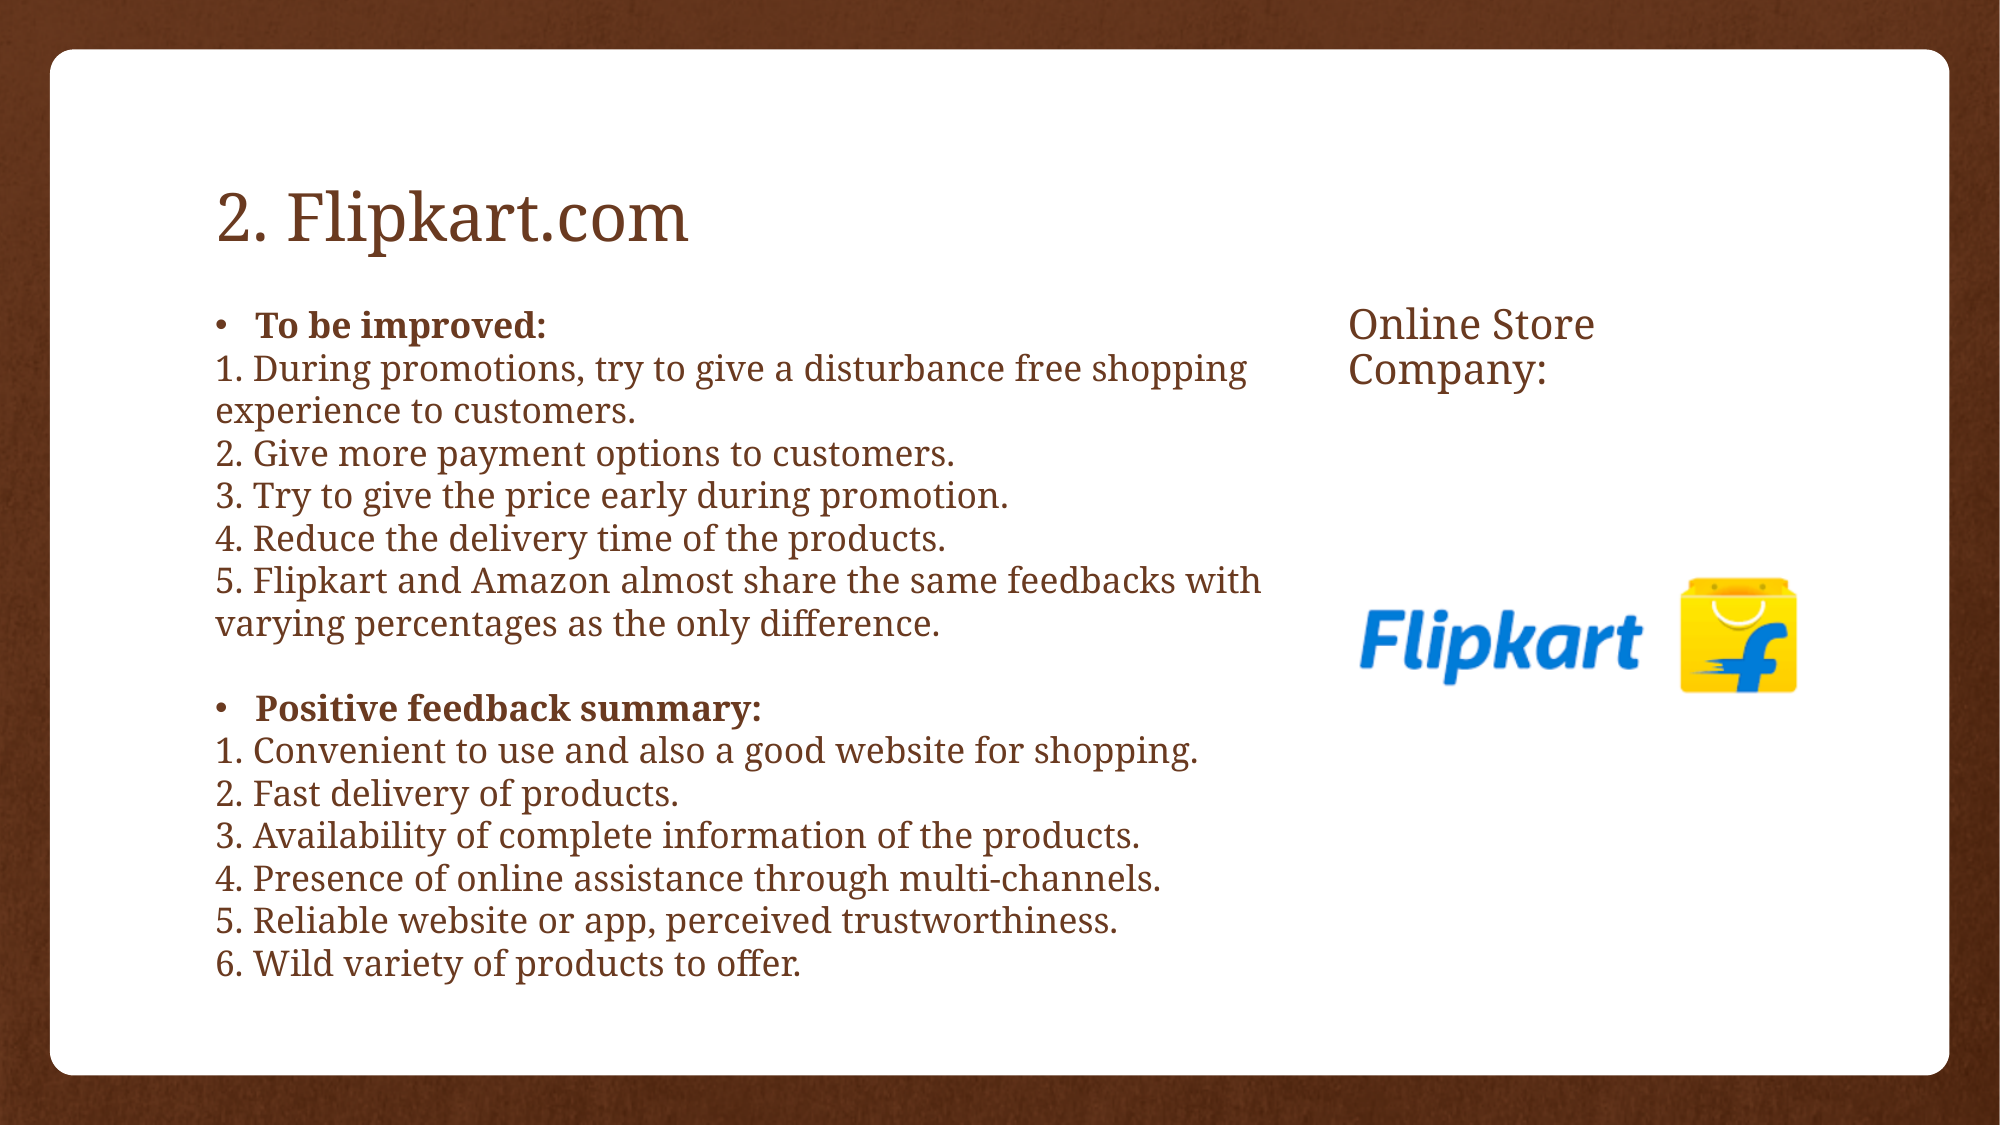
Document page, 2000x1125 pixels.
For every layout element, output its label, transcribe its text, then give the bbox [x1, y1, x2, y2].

list Online Store Company: [1332, 295, 1800, 996]
picture [1357, 539, 1800, 753]
title 2. Flipkart.com [199, 70, 1800, 263]
list To be improved: 1. During promotions, try to give a disturbance free shopping experience to customers. 2. Give more payment options to customers. 3. Try to give the price early during promotion. 4. Reduce the delivery time of the products. 5. Flipkart and Amazon almost share the same feedbacks with varying percentages as the only difference. Positive feedback summary: 1. Convenient to use and also a good website for shopping. 2. Fast delivery of products. 3. Availability of complete information of the products. 4. Presence of online assistance through multi-channels. 5. Reliable website or app, perceived trustworthiness. 6. Wild variety of products to offer. [199, 295, 1283, 996]
